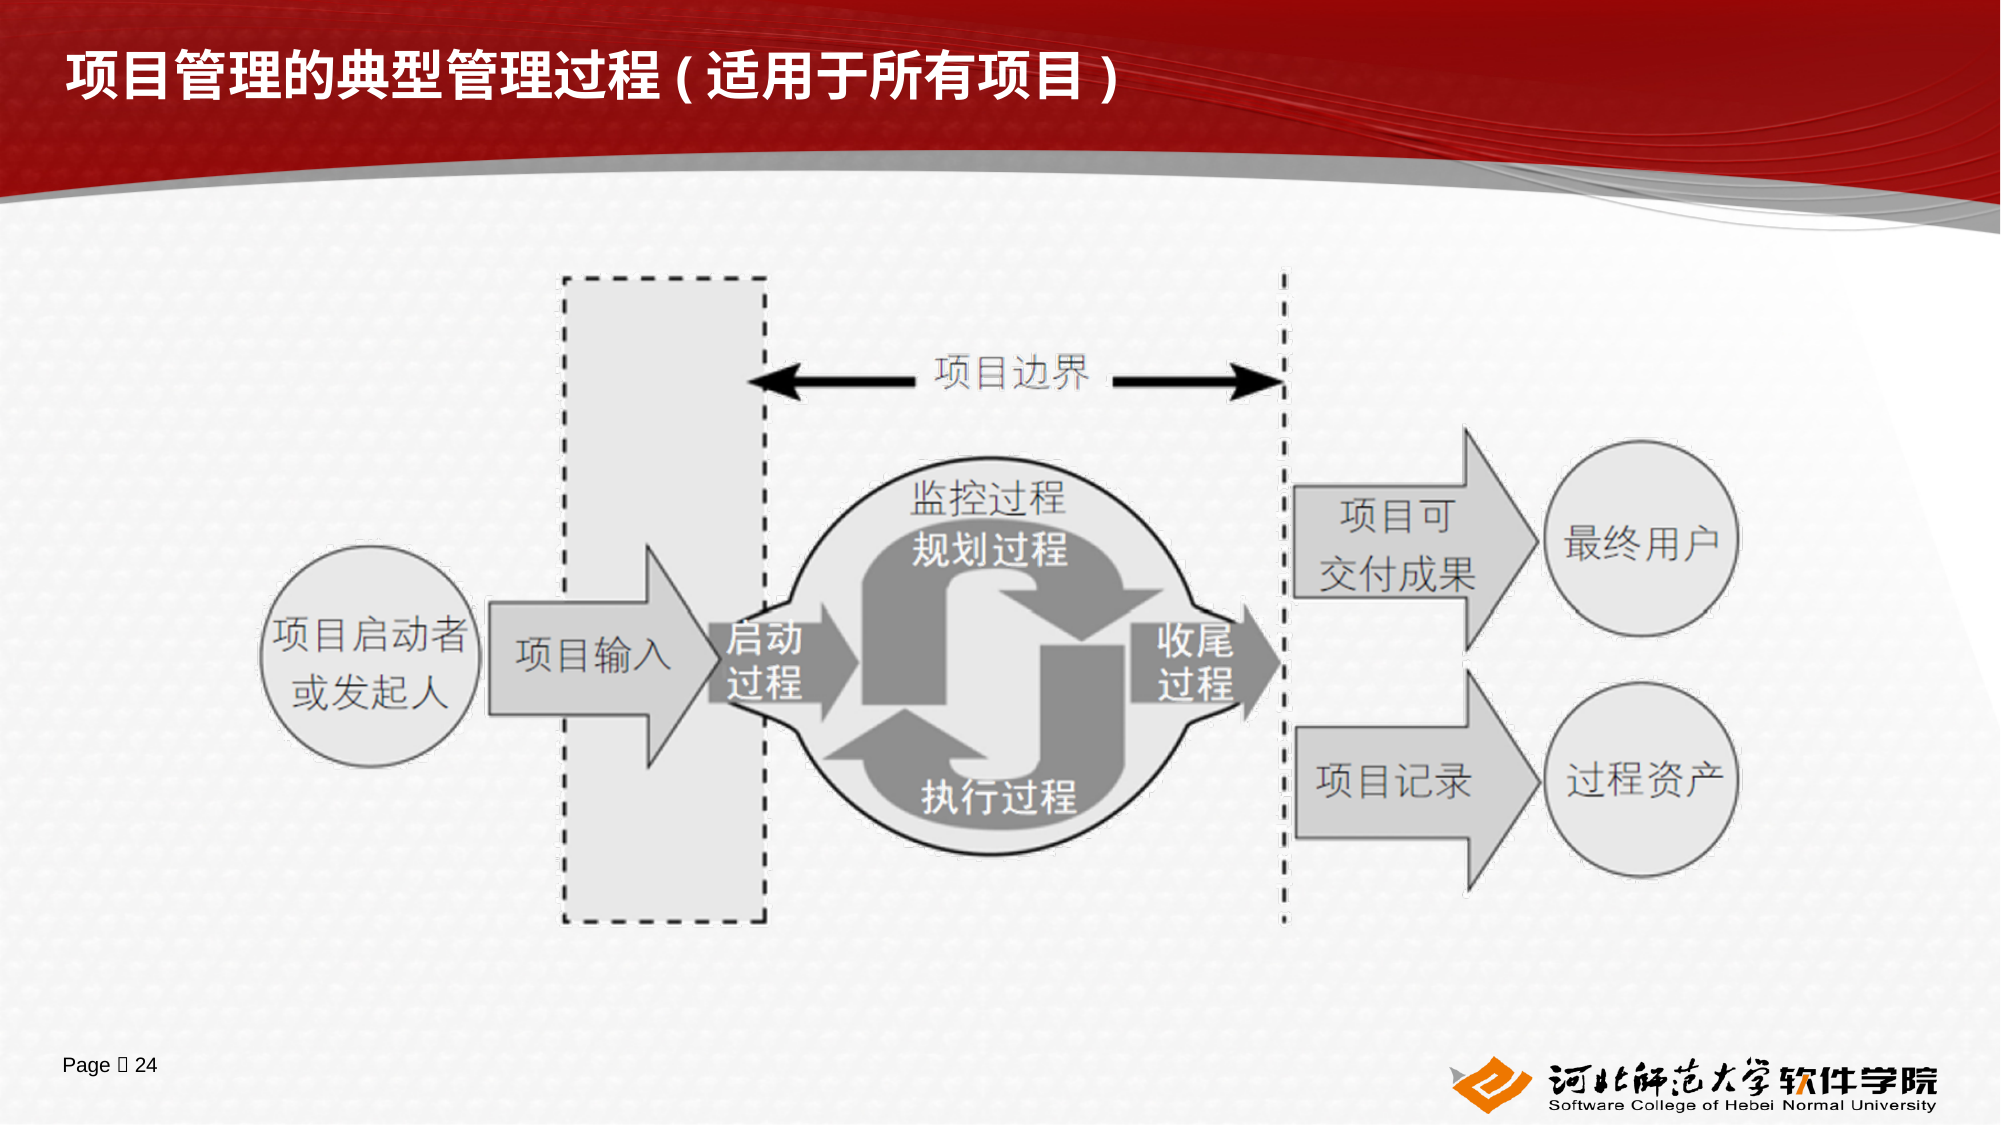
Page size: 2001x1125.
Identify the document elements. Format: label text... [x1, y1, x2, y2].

title 项目管理的典型管理过程(适用于所有项目) [65, 41, 1930, 148]
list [242, 263, 1758, 947]
picture [0, 0, 2001, 1125]
